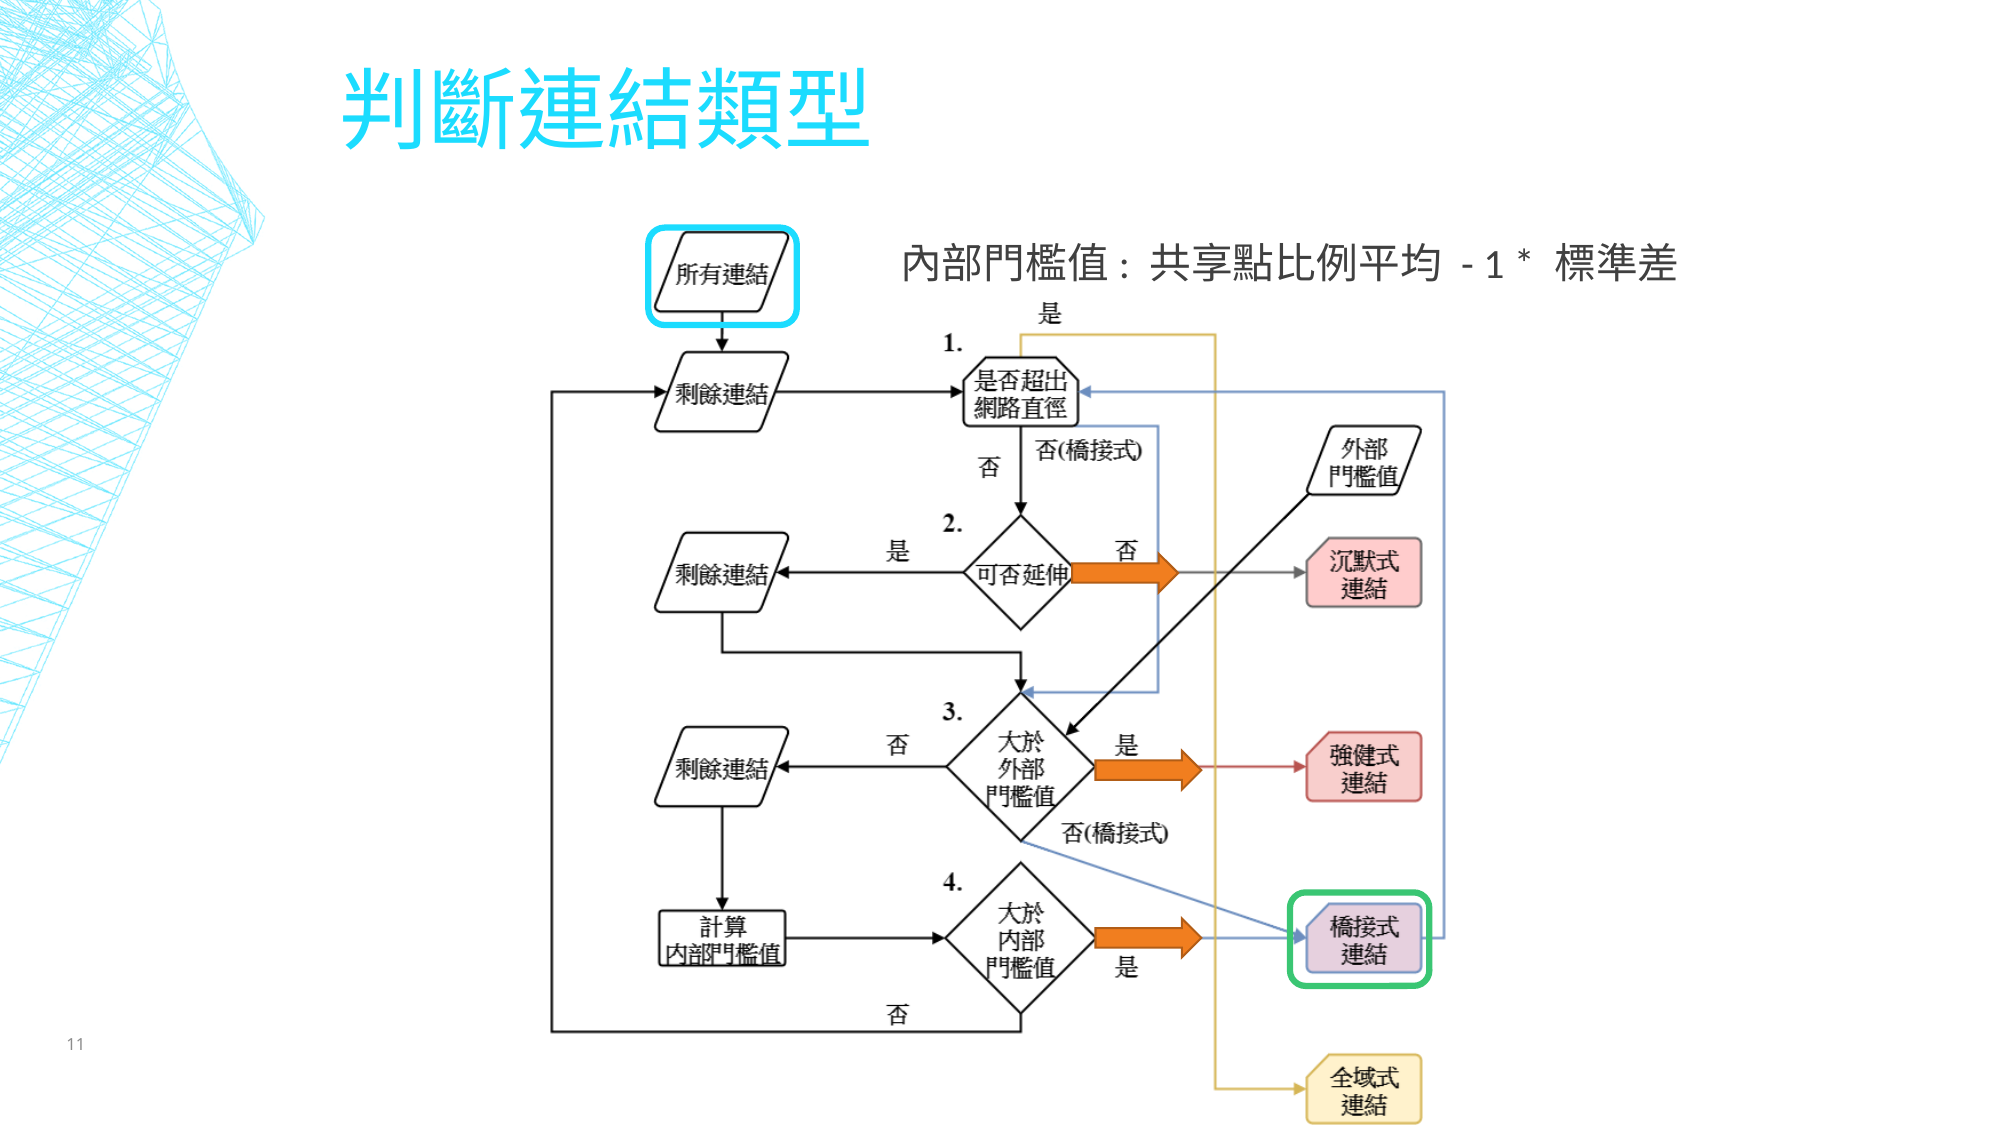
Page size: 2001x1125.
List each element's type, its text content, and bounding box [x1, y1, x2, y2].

text_box 內部門檻值: 共享點比例平均 - 1 * 標準差 [1455, 229, 1695, 295]
picture [0, 0, 2001, 1125]
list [541, 229, 1455, 1125]
title 判斷連結類型 [324, 62, 1863, 275]
slide_number 11 [51, 1028, 170, 1062]
